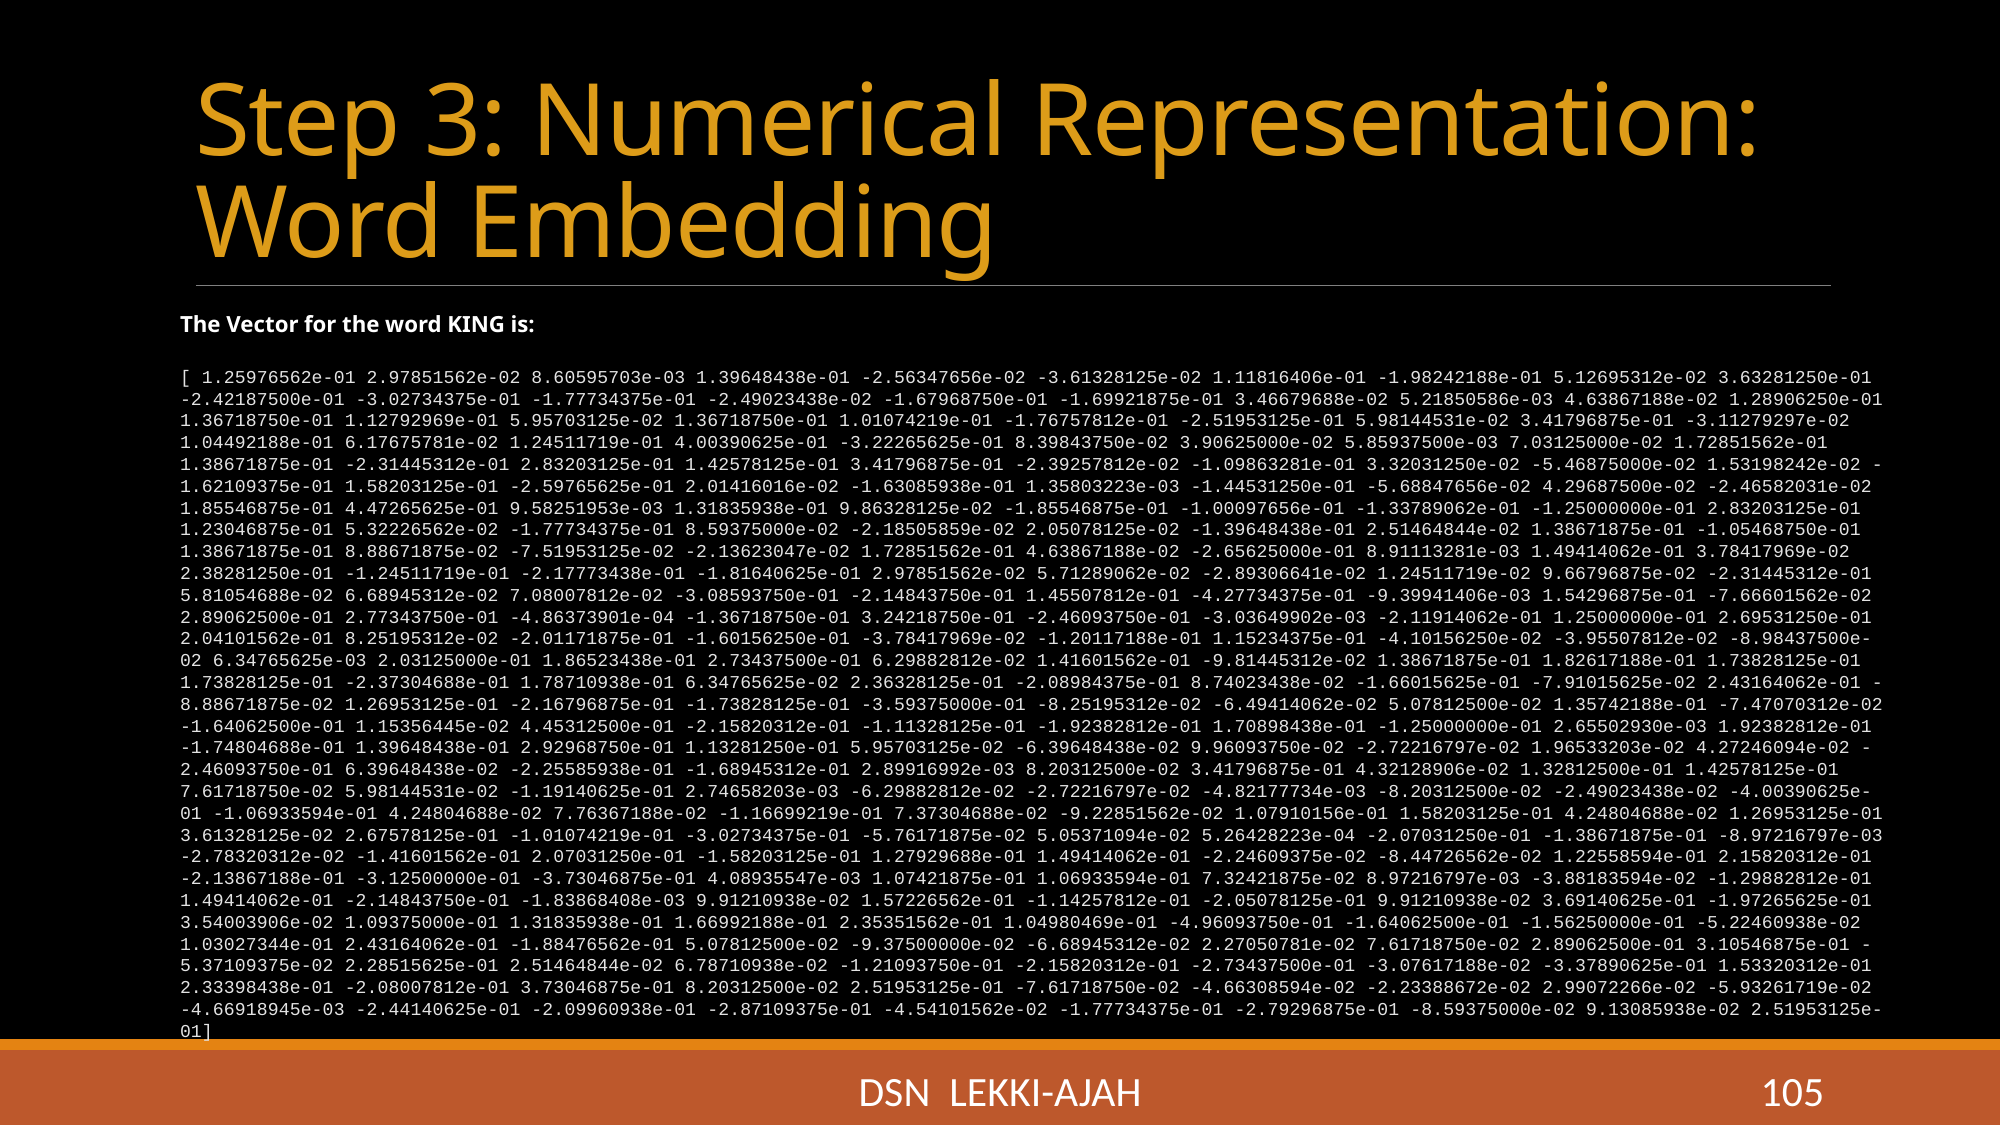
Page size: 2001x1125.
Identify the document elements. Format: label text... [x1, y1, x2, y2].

list The Vector for the word KING is: [ 1.25976562e-01 2.97851562e-02 8.60595703e-03 1.39648438e-01 -2.56347656e-02 -3.61328125e-02 1.11816406e-01 -1.98242188e-01 5.12695312e-02 3.63281250e-01 -2.42187500e-01 -3.02734375e-01 -1.77734375e-01 -2.49023438e-02 -1.67968750e-01 -1.69921875e-01 3.46679688e-02 5.21850586e-03 4.63867188e-02 1.28906250e-01 1.36718750e-01 1.12792969e-01 5.95703125e-02 1.36718750e-01 1.01074219e-01 -1.76757812e-01 -2.51953125e-01 5.98144531e-02 3.41796875e-01 -3.11279297e-02 1.04492188e-01 6.17675781e-02 1.24511719e-01 4.00390625e-01 -3.22265625e-01 8.39843750e-02 3.90625000e-02 5.85937500e-03 7.03125000e-02 1.72851562e-01 1.38671875e-01 -2.31445312e-01 2.83203125e-01 1.42578125e-01 3.41796875e-01 -2.39257812e-02 -1.09863281e-01 3.32031250e-02 -5.46875000e-02 1.53198242e-02 -1.62109375e-01 1.58203125e-01 -2.59765625e-01 2.01416016e-02 -1.63085938e-01 1.35803223e-03 -1.44531250e-01 -5.68847656e-02 4.29687500e-02 -2.46582031e-02 1.85546875e-01 4.47265625e-01 9.58251953e-03 1.31835938e-01 9.86328125e-02 -1.85546875e-01 -1.00097656e-01 -1.33789062e-01 -1.25000000e-01 2.83203125e-01 1.23046875e-01 5.32226562e-02 -1.77734375e-01 8.59375000e-02 -2.18505859e-02 2.05078125e-02 -1.39648438e-01 2.51464844e-02 1.38671875e-01 -1.05468750e-01 1.38671875e-01 8.88671875e-02 -7.51953125e-02 -2.13623047e-02 1.72851562e-01 4.63867188e-02 -2.65625000e-01 8.91113281e-03 1.49414062e-01 3.78417969e-02 2.38281250e-01 -1.24511719e-01 -2.17773438e-01 -1.81640625e-01 2.97851562e-02 5.71289062e-02 -2.89306641e-02 1.24511719e-02 9.66796875e-02 -2.31445312e-01 5.81054688e-02 6.68945312e-02 7.08007812e-02 -3.08593750e-01 -2.14843750e-01 1.45507812e-01 -4.27734375e-01 -9.39941406e-03 1.54296875e-01 -7.66601562e-02 2.89062500e-01 2.77343750e-01 -4.86373901e-04 -1.36718750e-01 3.24218750e-01 -2.46093750e-01 -3.03649902e-03 -2.11914062e-01 1.25000000e-01 2.69531250e-01 2.04101562e-01 8.25195312e-02 -2.01171875e-01 -1.60156250e-01 -3.78417969e-02 -1.20117188e-01 1.15234375e-01 -4.10156250e-02 -3.95507812e-02 -8.98437500e-02 6.34765625e-03 2.03125000e-01 1.86523438e-01 2.73437500e-01 6.29882812e-02 1.41601562e-01 -9.81445312e-02 1.38671875e-01 1.82617188e-01 1.73828125e-01 1.73828125e-01 -2.37304688e-01 1.78710938e-01 6.34765625e-02 2.36328125e-01 -2.08984375e-01 8.74023438e-02 -1.66015625e-01 -7.91015625e-02 2.43164062e-01 -8.88671875e-02 1.26953125e-01 -2.16796875e-01 -1.73828125e-01 -3.59375000e-01 -8.25195312e-02 -6.49414062e-02 5.07812500e-02 1.35742188e-01 -7.47070312e-02 -1.64062500e-01 1.15356445e-02 4.45312500e-01 -2.15820312e-01 -1.11328125e-01 -1.92382812e-01 1.70898438e-01 -1.25000000e-01 2.65502930e-03 1.92382812e-01 -1.74804688e-01 1.39648438e-01 2.92968750e-01 1.13281250e-01 5.95703125e-02 -6.39648438e-02 9.96093750e-02 -2.72216797e-02 1.96533203e-02 4.27246094e-02 -2.46093750e-01 6.39648438e-02 -2.25585938e-01 -1.68945312e-01 2.89916992e-03 8.20312500e-02 3.41796875e-01 4.32128906e-02 1.32812500e-01 1.42578125e-01 7.61718750e-02 5.98144531e-02 -1.19140625e-01 2.74658203e-03 -6.29882812e-02 -2.72216797e-02 -4.82177734e-03 -8.20312500e-02 -2.49023438e-02 -4.00390625e-01 -1.06933594e-01 4.24804688e-02 7.76367188e-02 -1.16699219e-01 7.37304688e-02 -9.22851562e-02 1.07910156e-01 1.58203125e-01 4.24804688e-02 1.26953125e-01 3.61328125e-02 2.67578125e-01 -1.01074219e-01 -3.02734375e-01 -5.76171875e-02 5.05371094e-02 5.26428223e-04 -2.07031250e-01 -1.38671875e-01 -8.97216797e-03 -2.78320312e-02 -1.41601562e-01 2.07031250e-01 -1.58203125e-01 1.27929688e-01 1.49414062e-01 -2.24609375e-02 -8.44726562e-02 1.22558594e-01 2.15820312e-01 -2.13867188e-01 -3.12500000e-01 -3.73046875e-01 4.08935547e-03 1.07421875e-01 1.06933594e-01 7.32421875e-02 8.97216797e-03 -3.88183594e-02 -1.29882812e-01 1.49414062e-01 -2.14843750e-01 -1.83868408e-03 9.91210938e-02 1.57226562e-01 -1.14257812e-01 -2.05078125e-01 9.91210938e-02 3.69140625e-01 -1.97265625e-01 3.54003906e-02 1.09375000e-01 1.31835938e-01 1.66992188e-01 2.35351562e-01 1.04980469e-01 -4.96093750e-01 -1.64062500e-01 -1.56250000e-01 -5.22460938e-02 1.03027344e-01 2.43164062e-01 -1.88476562e-01 5.07812500e-02 -9.37500000e-02 -6.68945312e-02 2.27050781e-02 7.61718750e-02 2.89062500e-01 3.10546875e-01 -5.37109375e-02 2.28515625e-01 2.51464844e-02 6.78710938e-02 -1.21093750e-01 -2.15820312e-01 -2.73437500e-01 -3.07617188e-02 -3.37890625e-01 1.53320312e-01 2.33398438e-01 -2.08007812e-01 3.73046875e-01 8.20312500e-02 2.51953125e-01 -7.61718750e-02 -4.66308594e-02 -2.23388672e-02 2.99072266e-02 -5.93261719e-02 -4.66918945e-03 -2.44140625e-01 -2.09960938e-01 -2.87109375e-01 -4.54101562e-02 -1.77734375e-01 -2.79296875e-01 -8.59375000e-02 9.13085938e-02 2.51953125e-01] [180, 302, 1891, 1054]
slide_number 105 [1624, 1059, 1840, 1120]
title Step 3: Numerical Representation: Word Embedding [180, 47, 1830, 285]
footer DSN LEKKI-AJAH [604, 1059, 1396, 1120]
text_box [277, 919, 933, 1054]
